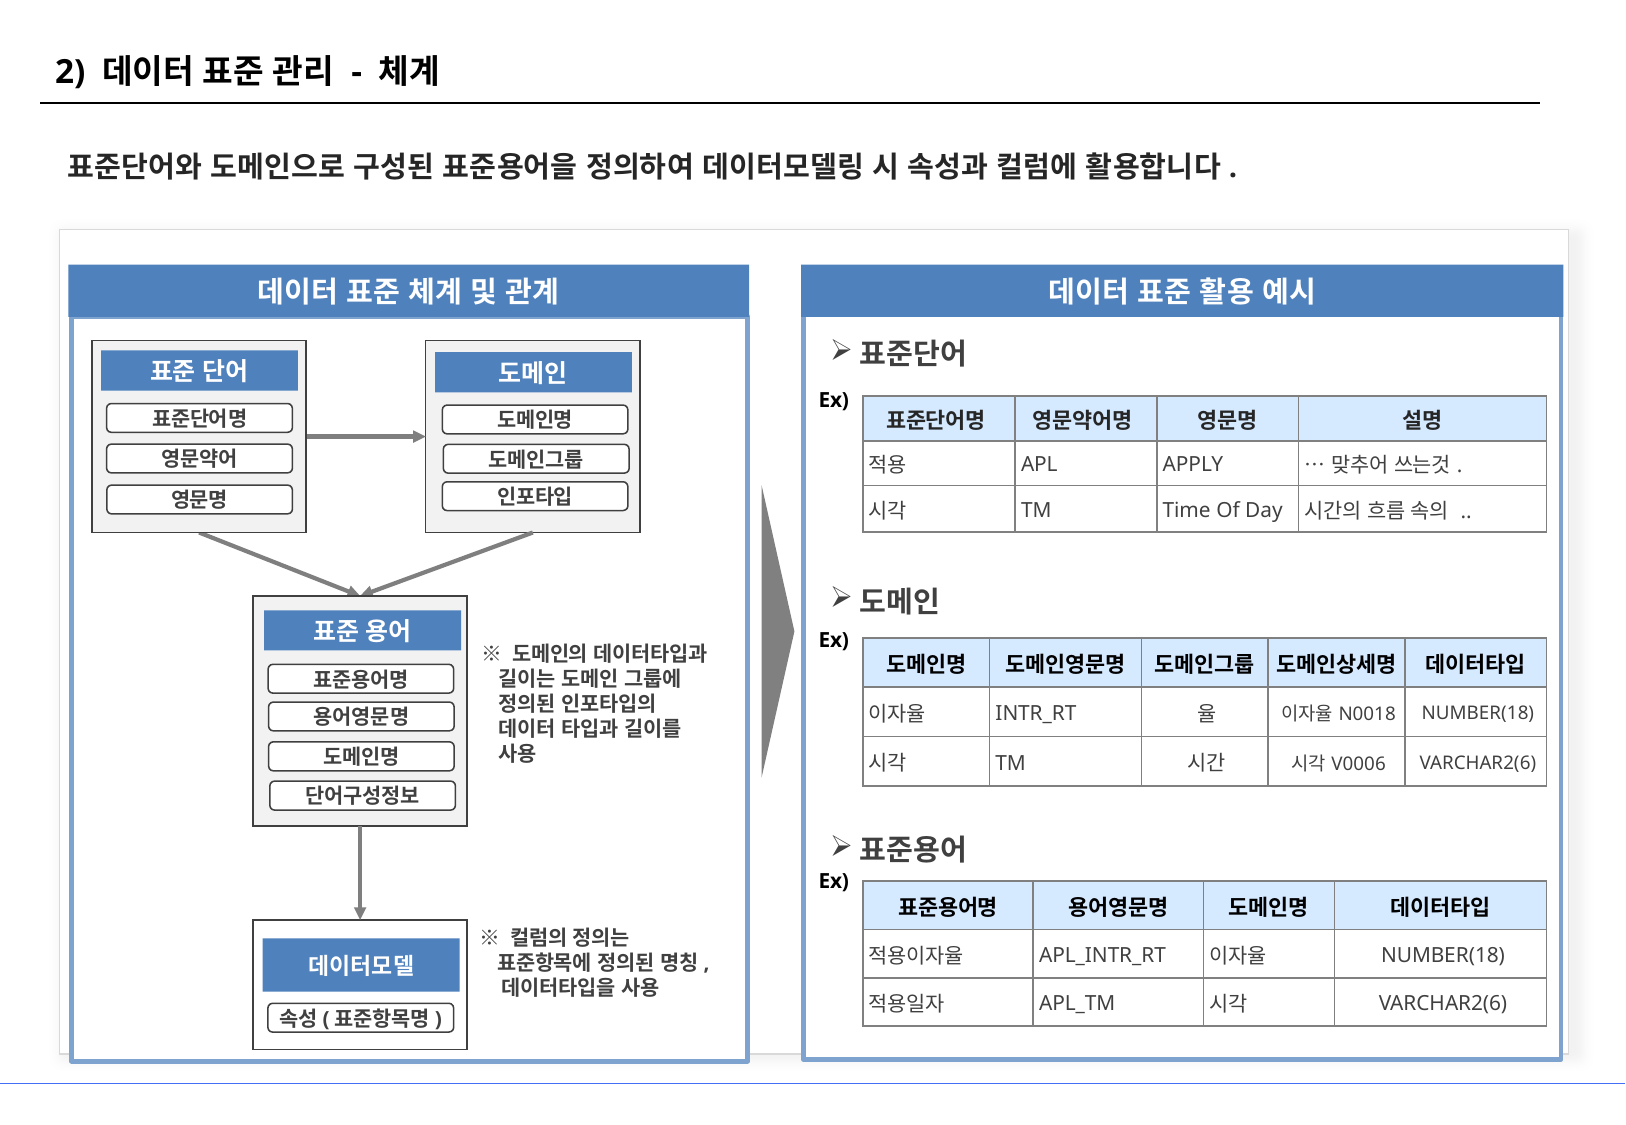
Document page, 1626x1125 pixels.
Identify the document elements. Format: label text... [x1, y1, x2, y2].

text_box 데이터 표준 활용 예시 [801, 264, 1564, 317]
text_box 데이터 표준 체계 및 관계 [68, 264, 750, 317]
table_header 도메인영문명 [990, 659, 1141, 686]
table_cell 시각 [1204, 979, 1334, 1025]
table_cell NUMBER(18) [1406, 688, 1546, 736]
text_box Ex) [803, 378, 1478, 419]
text_box 도메인 [815, 576, 1253, 625]
table_header 설명 [1299, 397, 1546, 440]
table_header 도메인명 [1204, 901, 1334, 929]
table_cell APPLY [1158, 442, 1298, 485]
text_box Ex) [803, 618, 1478, 659]
text_box 표준단어와 도메인으로 구성된 표준용어을 정의하여 데이터모델링 시 속성과 컬럼에 활용합니다. [52, 134, 1575, 241]
table_header 영문약어명 [1016, 397, 1156, 440]
text_box [71, 317, 748, 1062]
table_cell 율 [1142, 688, 1267, 736]
table_cell NUMBER(18) [1335, 930, 1546, 977]
table_cell APL [1016, 442, 1156, 485]
text_box [760, 484, 796, 778]
table_cell 시각 [864, 486, 1014, 531]
text_box [59, 241, 1569, 1055]
table_cell Time Of Day [1158, 486, 1298, 531]
table_header 표준용어명 [864, 901, 1032, 929]
table_cell 이자율 [1204, 930, 1334, 977]
table_cell INTR_RT [990, 688, 1141, 736]
table_cell 시간의 흐름 속의 .. [1299, 486, 1546, 531]
table_header 영문명 [1158, 397, 1298, 440]
table_header 데이터타입 [1406, 639, 1546, 686]
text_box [91, 340, 744, 1050]
table_cell VARCHAR2(6) [1406, 737, 1546, 785]
table_header 도메인명 [864, 659, 989, 686]
table_cell APL_INTR_RT [1034, 930, 1203, 977]
text_box 표준단어 [815, 328, 1324, 377]
table_cell …맞추어 쓰는것. [1299, 442, 1546, 485]
table_header 용어영문명 [1034, 901, 1203, 929]
table_cell 적용이자율 [864, 930, 1032, 977]
table_cell TM [990, 737, 1141, 785]
table_cell APL_TM [1034, 979, 1203, 1025]
table_header 도메인그룹 [1142, 659, 1267, 686]
text_box 2) 데이터 표준 관리 - 체계 [40, 46, 1548, 107]
table_header 데이터타입 [1335, 882, 1546, 929]
text_box 표준용어 [815, 824, 1277, 873]
table_cell TM [1016, 486, 1156, 531]
table_cell 이자율N0018 [1269, 688, 1404, 736]
table_cell 이자율 [864, 688, 989, 736]
table_cell 시간 [1142, 737, 1267, 785]
text_box Ex) [803, 860, 1478, 901]
table_cell VARCHAR2(6) [1335, 979, 1546, 1025]
table_header 도메인상세명 [1269, 659, 1404, 686]
table_cell 시각V0006 [1269, 737, 1404, 785]
table_cell 적용일자 [864, 979, 1032, 1025]
table_cell 시각 [864, 737, 989, 785]
table_cell 적용 [864, 442, 1014, 485]
text_box [803, 317, 1562, 1060]
table_header 표준단어명 [864, 397, 1014, 440]
